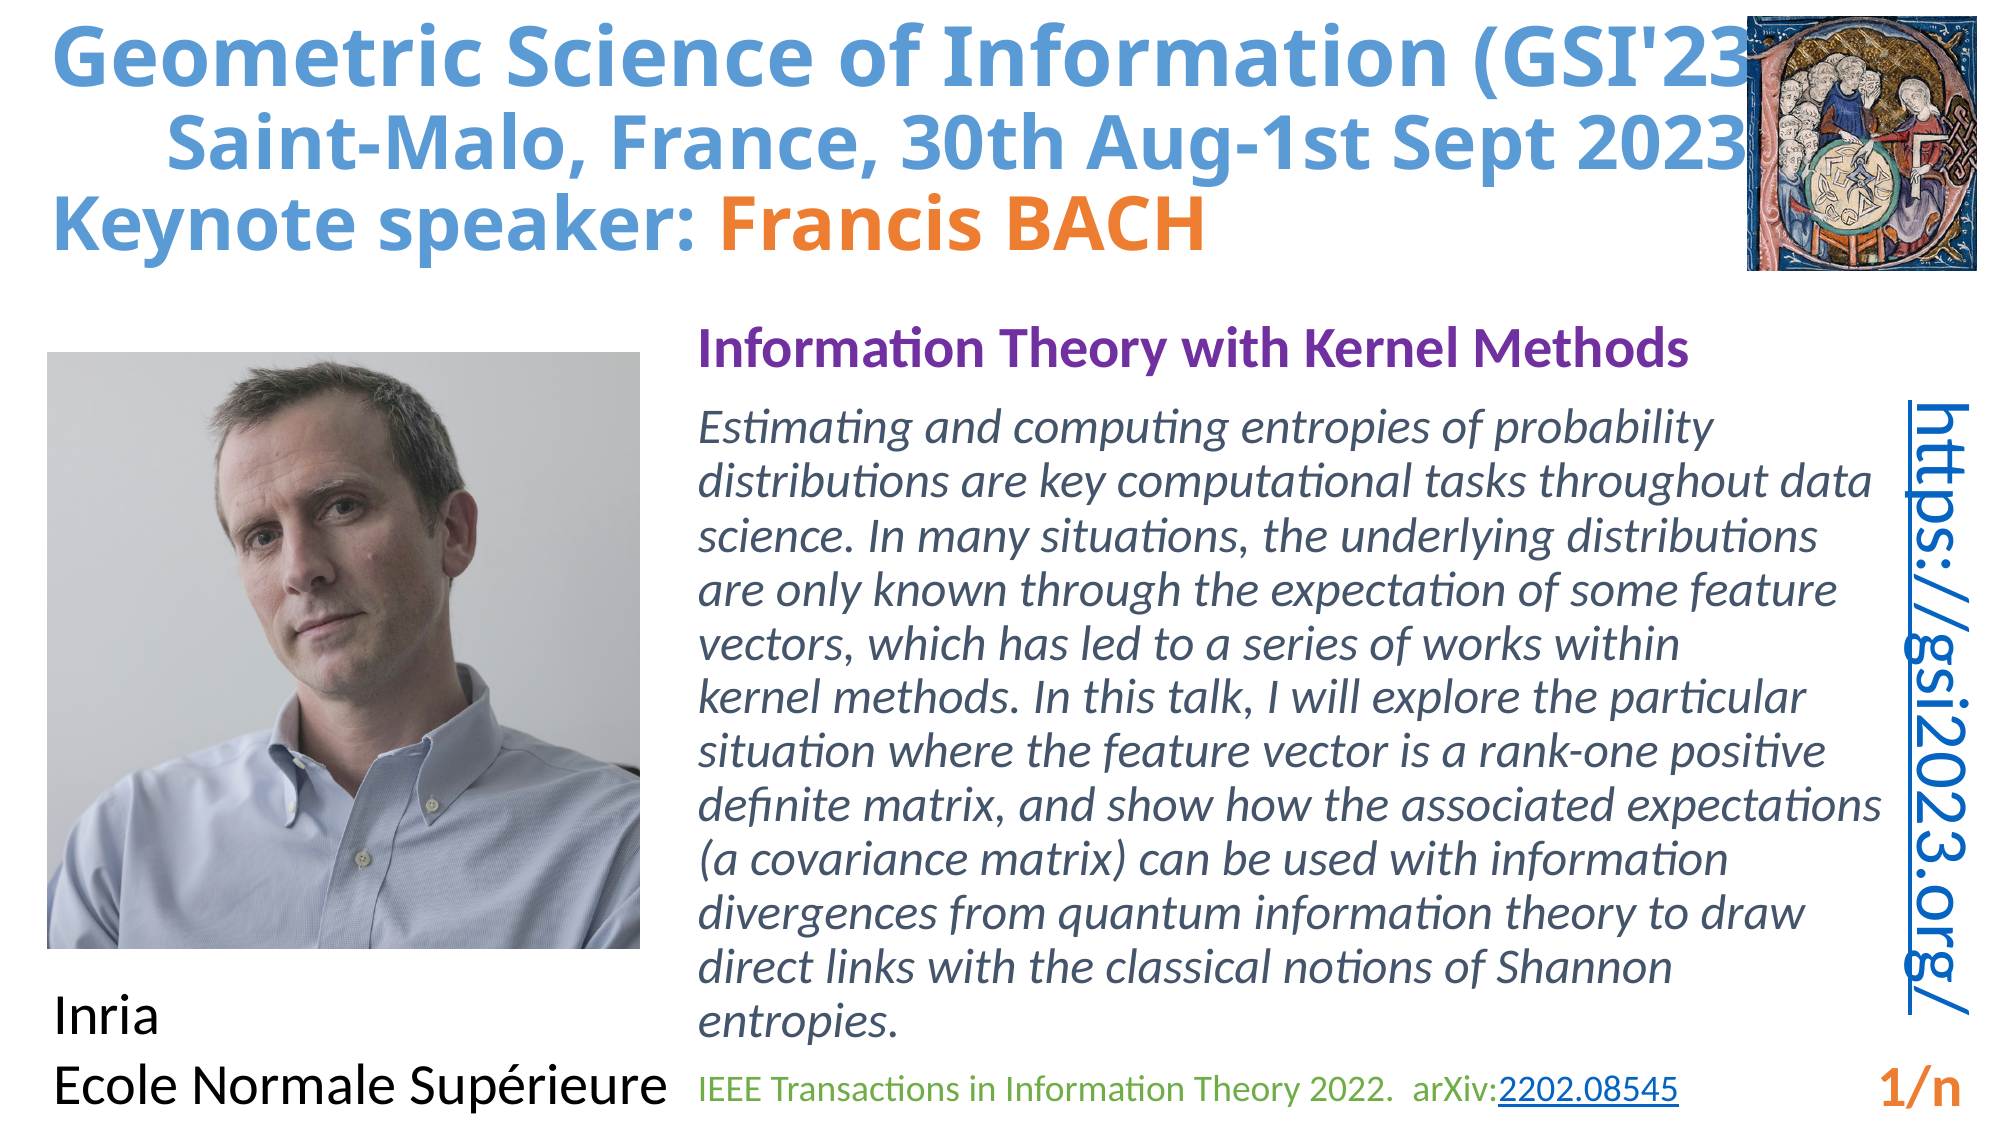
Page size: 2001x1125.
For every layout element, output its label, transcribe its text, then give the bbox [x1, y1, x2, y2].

text_box 1/n [1862, 1040, 1985, 1125]
picture [1747, 16, 1977, 271]
list Information Theory with Kernel Methods Estimating and computing entropies of probability distributions are key computational tasks throughout data science. In many situations, the underlying distributions are only known through the expectation of some feature vectors, which has led to a series of works within kernel methods. In this talk, I will explore the particular situation where the feature vector is a rank-one positive definite matrix, and show how the associated expectations (a covariance matrix) can be used with information divergences from quantum information theory to draw direct links with the classical notions of Shannon entropies. IEEE Transactions in Information Theory 2022. arXiv:2202.08545 [682, 309, 1898, 1125]
text_box https://gsi2023.org/ [1894, 385, 2000, 1031]
picture [46, 352, 640, 949]
title Geometric Science of Information (GSI'23) Saint-Malo, France, 30th Aug-1st Sept 2023 Keynote speaker: Francis BACH [35, 29, 1747, 253]
text_box Inria Ecole Normale Supérieure [38, 968, 684, 1124]
